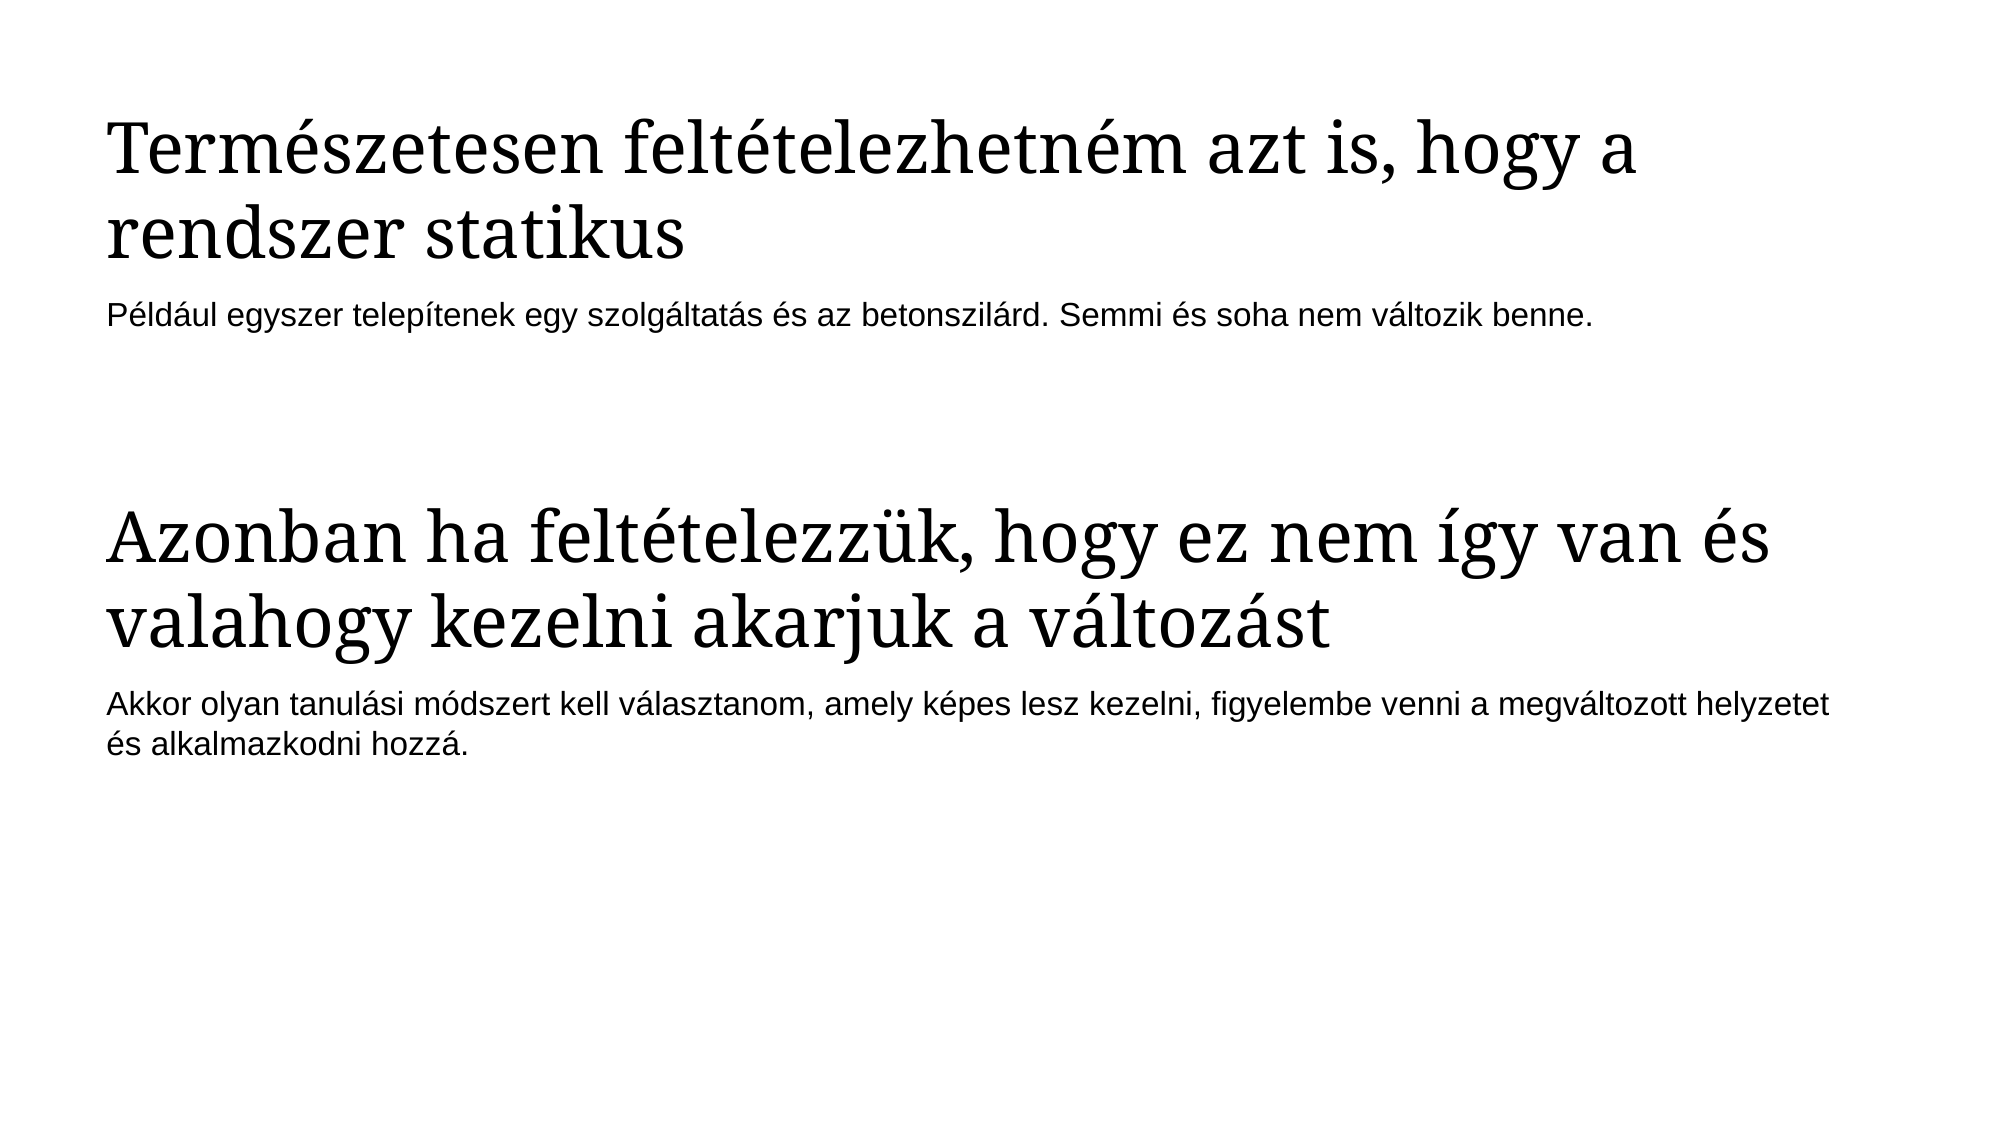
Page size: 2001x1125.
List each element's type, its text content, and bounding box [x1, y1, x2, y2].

text_box Azonban ha feltételezzük, hogy ez nem így van és valahogy kezelni akarjuk a változást Akkor olyan tanulási módszert kell választanom, amely képes lesz kezelni, figyelembe venni a megváltozott helyzetet és alkalmazkodni hozzá. [88, 479, 1879, 719]
text_box Természetesen feltételezhetném azt is, hogy a rendszer statikus Például egyszer telepítenek egy szolgáltatás és az betonszilárd. Semmi és soha nem változik benne. [88, 90, 1879, 330]
